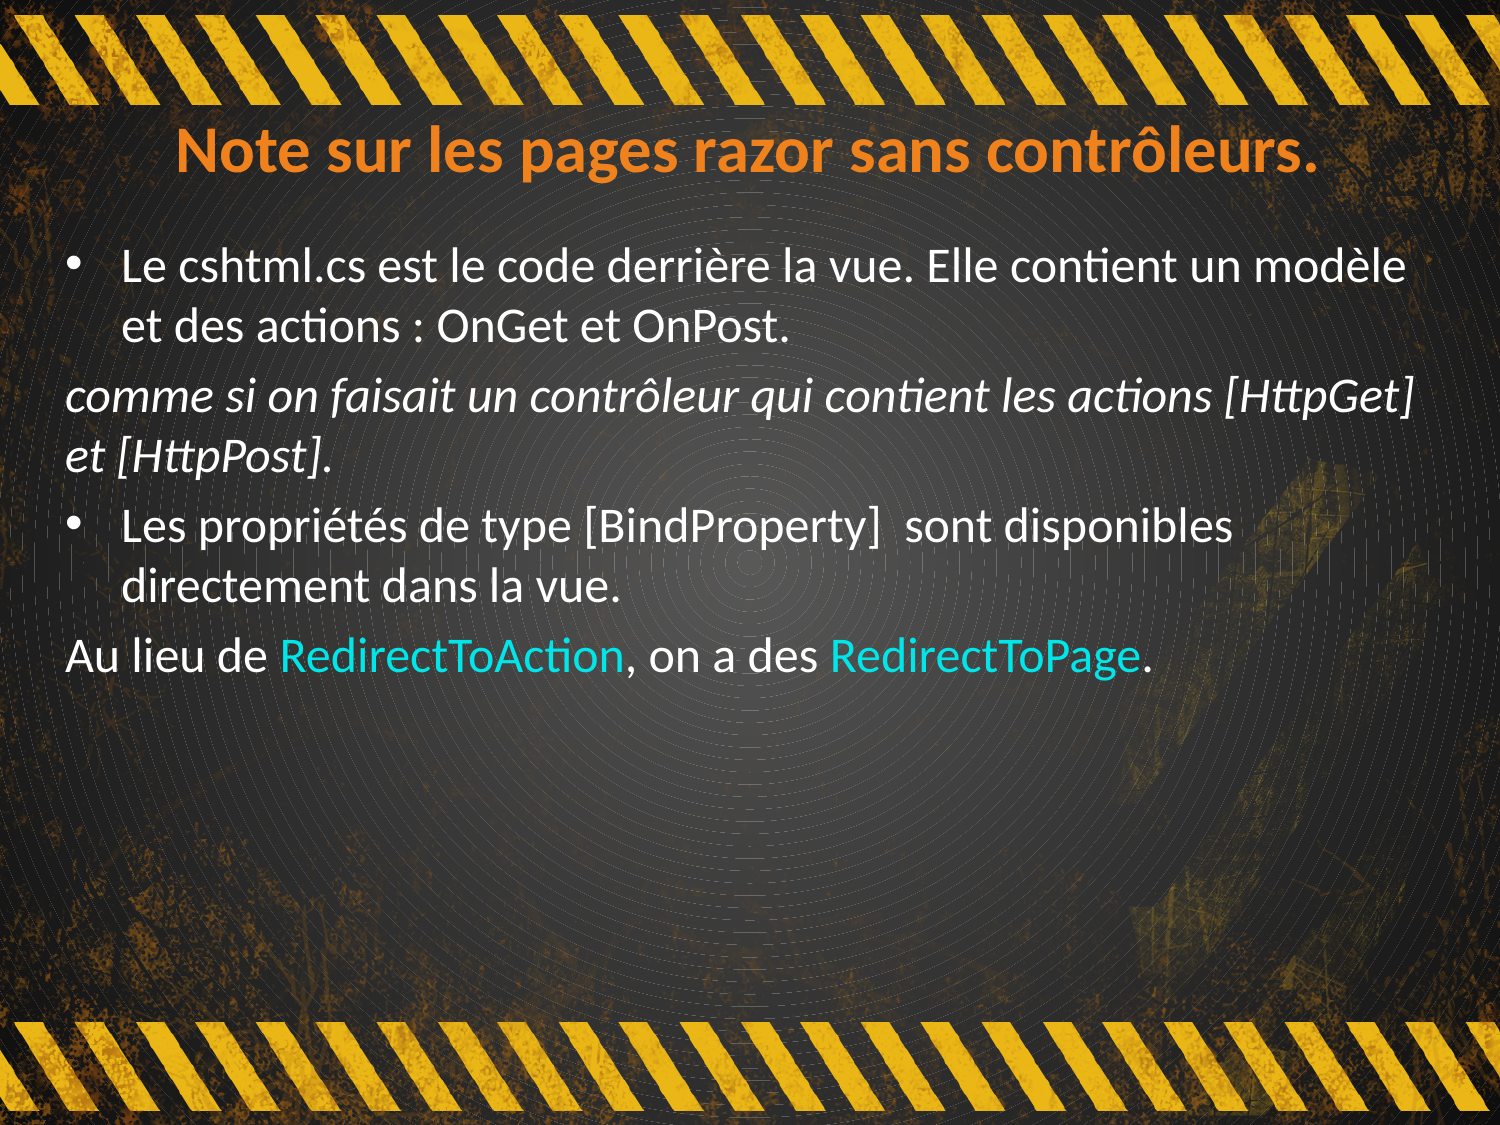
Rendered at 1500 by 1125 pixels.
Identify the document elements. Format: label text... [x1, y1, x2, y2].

title Note sur les pages razor sans contrôleurs. [12, 25, 1500, 267]
picture [0, 0, 1500, 1125]
subtitle Le cshtml.cs est le code derrière la vue. Elle contient un modèle et des actions : OnGet et OnPost. comme si on faisait un contrôleur qui contient les actions [HttpGet] et [HttpPost]. Les propriétés de type [BindProperty] sont disponibles directement dans la vue. Au lieu de RedirectToAction, on a des RedirectToPage. [50, 224, 1463, 950]
